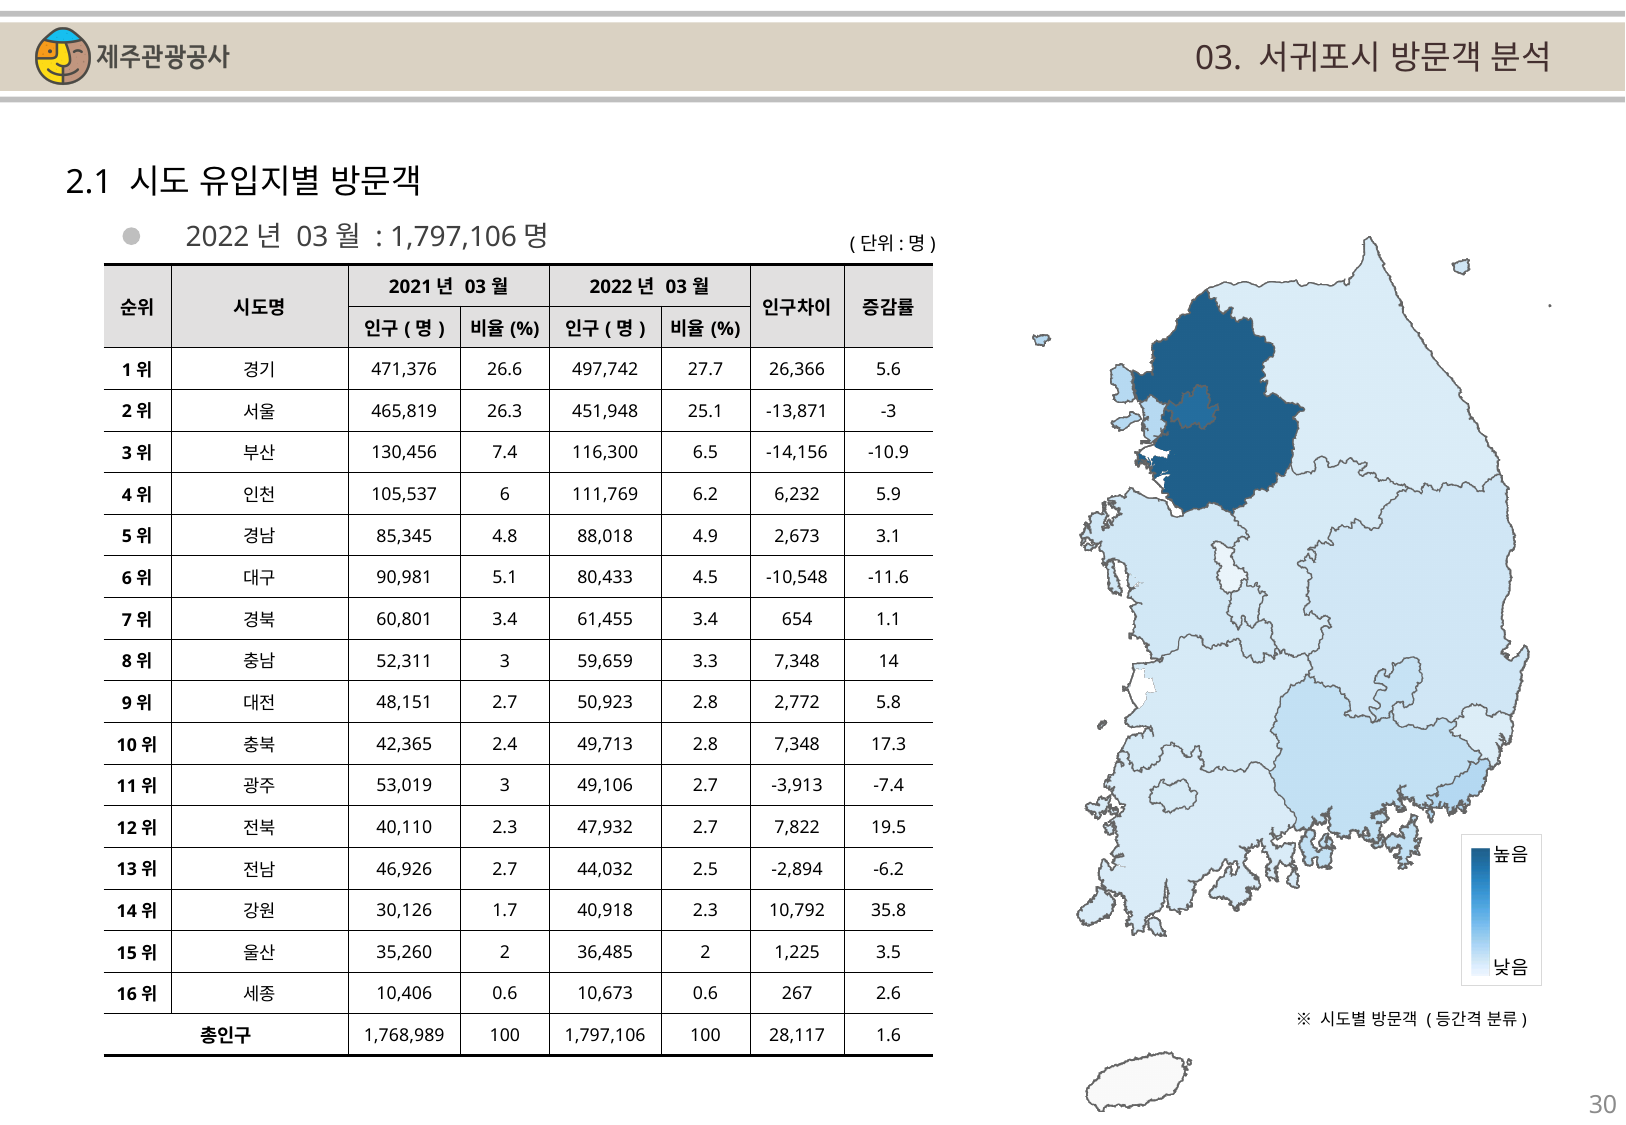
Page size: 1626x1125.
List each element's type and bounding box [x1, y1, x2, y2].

table_cell [845, 348, 933, 389]
text_box [1002, 28, 1595, 84]
table_cell [104, 890, 171, 930]
table_cell [349, 931, 460, 972]
table_header [550, 266, 750, 306]
table_cell [349, 765, 460, 805]
table_cell [172, 432, 348, 472]
table_cell [751, 348, 844, 389]
table_cell [550, 515, 661, 555]
table_cell [349, 432, 460, 472]
table_cell [104, 681, 171, 722]
table_cell [104, 598, 171, 639]
table_cell [550, 473, 661, 514]
table_cell [461, 681, 549, 722]
table_cell [461, 640, 549, 680]
table_cell [349, 848, 460, 889]
table_cell [845, 598, 933, 639]
table_cell [550, 723, 661, 764]
table_cell [461, 973, 549, 1013]
table_header [104, 266, 171, 347]
table_cell [845, 890, 933, 930]
table_cell [104, 1014, 348, 1054]
table_cell [662, 806, 750, 847]
table_cell [662, 848, 750, 889]
table_cell [104, 515, 171, 555]
table_cell [751, 515, 844, 555]
table_cell [845, 390, 933, 431]
table_cell [172, 473, 348, 514]
table_cell [349, 681, 460, 722]
table_cell [104, 806, 171, 847]
table_cell [662, 723, 750, 764]
picture [31, 26, 232, 87]
table_cell [751, 931, 844, 972]
table_cell [751, 848, 844, 889]
table_cell [172, 848, 348, 889]
table_cell [349, 556, 460, 597]
table_cell [461, 556, 549, 597]
table_cell [845, 432, 933, 472]
table_cell [349, 1014, 460, 1054]
table_cell [461, 1014, 549, 1054]
table_cell [550, 890, 661, 930]
table_cell [461, 432, 549, 472]
table_cell [172, 640, 348, 680]
table_cell [172, 806, 348, 847]
table_cell [104, 640, 171, 680]
table_cell [461, 307, 549, 347]
table_cell [349, 348, 460, 389]
table_cell [104, 432, 171, 472]
table_cell [172, 515, 348, 555]
table_cell [172, 973, 348, 1013]
table_cell [662, 348, 750, 389]
text_box [170, 210, 565, 260]
table_cell [349, 640, 460, 680]
table_cell [172, 931, 348, 972]
table_cell [845, 848, 933, 889]
table_cell [662, 432, 750, 472]
table_cell [461, 348, 549, 389]
table_cell [845, 723, 933, 764]
table_cell [349, 473, 460, 514]
table_cell [845, 515, 933, 555]
table_cell [550, 307, 661, 347]
table_cell [751, 765, 844, 805]
table_cell [104, 723, 171, 764]
table_cell [349, 890, 460, 930]
table_cell [349, 723, 460, 764]
table_cell [550, 348, 661, 389]
table_cell [172, 556, 348, 597]
table_cell [104, 348, 171, 389]
table_cell [172, 390, 348, 431]
table_header [349, 266, 549, 306]
table_cell [845, 640, 933, 680]
table_cell [104, 556, 171, 597]
table_cell [550, 681, 661, 722]
table_cell [662, 1014, 750, 1054]
table_cell [104, 473, 171, 514]
table_cell [845, 473, 933, 514]
table_cell [550, 1014, 661, 1054]
table_cell [104, 390, 171, 431]
table_cell [461, 806, 549, 847]
table_cell [751, 806, 844, 847]
table_cell [550, 390, 661, 431]
table_cell [461, 765, 549, 805]
table_cell [172, 723, 348, 764]
table_cell [751, 1014, 844, 1054]
table_cell [461, 473, 549, 514]
table_cell [550, 931, 661, 972]
table_cell [461, 723, 549, 764]
table_cell [172, 765, 348, 805]
table_cell [461, 515, 549, 555]
table_cell [172, 598, 348, 639]
table_cell [751, 640, 844, 680]
table_cell [461, 598, 549, 639]
table_cell [349, 307, 460, 347]
slide_number [1251, 1112, 1618, 1123]
table_cell [845, 556, 933, 597]
table_cell [550, 432, 661, 472]
table_cell [104, 973, 171, 1013]
table_cell [104, 765, 171, 805]
table_cell [662, 890, 750, 930]
table_cell [751, 432, 844, 472]
table_cell [550, 640, 661, 680]
table_cell [461, 848, 549, 889]
table_cell [550, 556, 661, 597]
table_cell [751, 681, 844, 722]
table_cell [461, 890, 549, 930]
table_cell [751, 890, 844, 930]
table_cell [662, 681, 750, 722]
table_cell [104, 931, 171, 972]
table_cell [550, 848, 661, 889]
table_cell [662, 931, 750, 972]
table_header [845, 266, 933, 347]
table_cell [845, 931, 933, 972]
table_cell [751, 473, 844, 514]
table_cell [461, 931, 549, 972]
table_cell [845, 973, 933, 1013]
table_cell [662, 640, 750, 680]
text_box [835, 224, 951, 262]
table_cell [845, 806, 933, 847]
table_cell [349, 973, 460, 1013]
table_cell [751, 723, 844, 764]
table_cell [662, 390, 750, 431]
table_cell [349, 598, 460, 639]
table_cell [662, 556, 750, 597]
table_cell [751, 598, 844, 639]
table_cell [662, 973, 750, 1013]
table_cell [349, 806, 460, 847]
table_cell [349, 515, 460, 555]
table_cell [662, 307, 750, 347]
table_cell [550, 806, 661, 847]
table_cell [662, 765, 750, 805]
table_cell [845, 681, 933, 722]
table_cell [172, 681, 348, 722]
table_cell [172, 890, 348, 930]
table_header [751, 266, 844, 347]
table_cell [461, 390, 549, 431]
table_header [172, 266, 348, 347]
table_cell [845, 1014, 933, 1054]
table_cell [550, 765, 661, 805]
table_cell [662, 473, 750, 514]
table_cell [845, 765, 933, 805]
table_cell [104, 848, 171, 889]
table_cell [349, 390, 460, 431]
text_box [1461, 833, 1558, 988]
picture [944, 236, 1625, 1112]
text_box [50, 152, 1144, 208]
table_cell [662, 515, 750, 555]
table_cell [751, 390, 844, 431]
table_cell [751, 973, 844, 1013]
table_cell [662, 598, 750, 639]
table_cell [550, 973, 661, 1013]
text_box [121, 226, 141, 246]
table_cell [550, 598, 661, 639]
table_cell [751, 556, 844, 597]
table_cell [172, 348, 348, 389]
